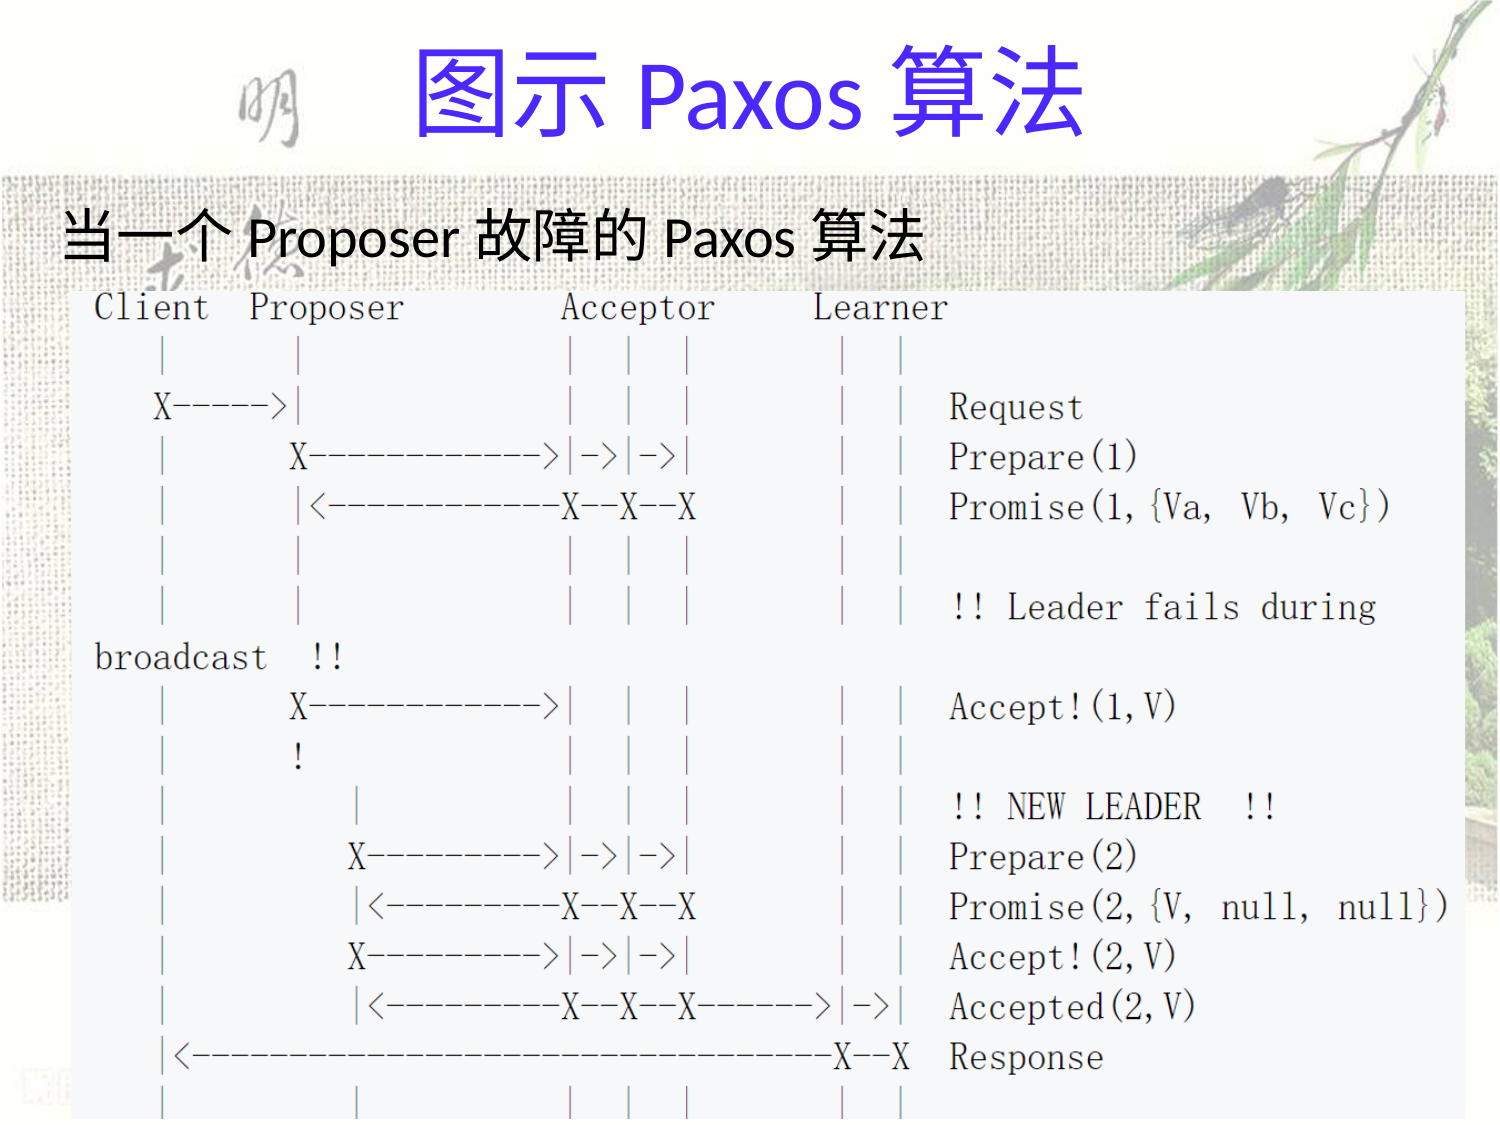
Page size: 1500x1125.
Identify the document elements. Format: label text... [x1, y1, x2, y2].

list 当一个Proposer故障的Paxos算法 [43, 191, 1394, 289]
title 图示Paxos算法 [0, 0, 1500, 183]
picture [1, 183, 1499, 1125]
